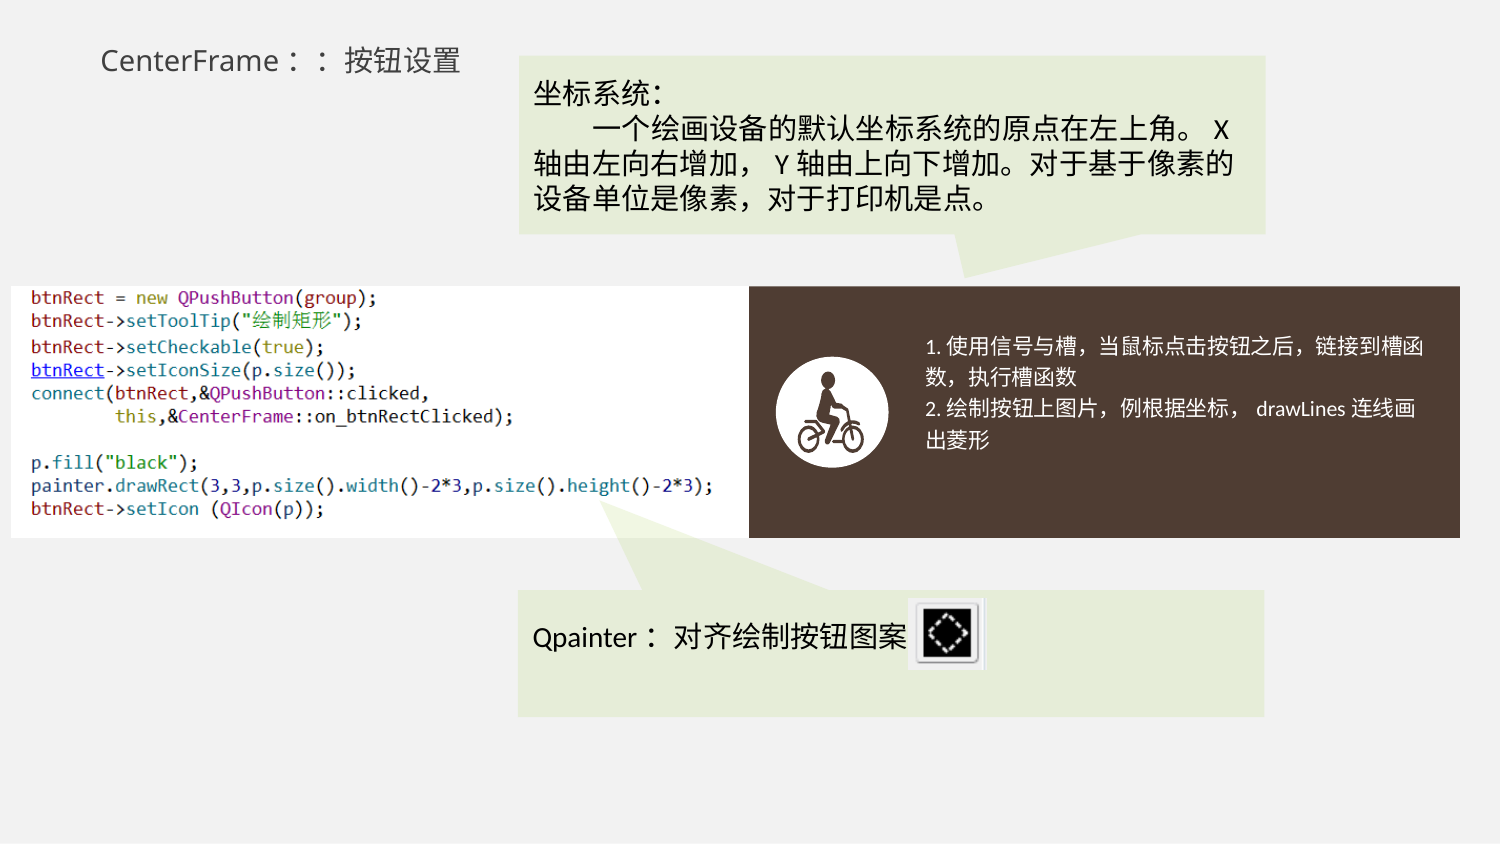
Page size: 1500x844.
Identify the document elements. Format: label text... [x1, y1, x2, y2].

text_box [751, 286, 1461, 539]
picture [11, 286, 749, 539]
text_box CenterFrame：：按钮设置 [100, 28, 467, 91]
picture [908, 598, 987, 670]
text_box Qpainter：对齐绘制按钮图案 [515, 548, 1267, 720]
text_box 坐标系统： 一个绘画设备的默认坐标系统的原点在左上角。X轴由左向右增加，Y轴由上向下增加。对于基于像素的设备单位是像素，对于打印机是点。 [516, 53, 1268, 281]
